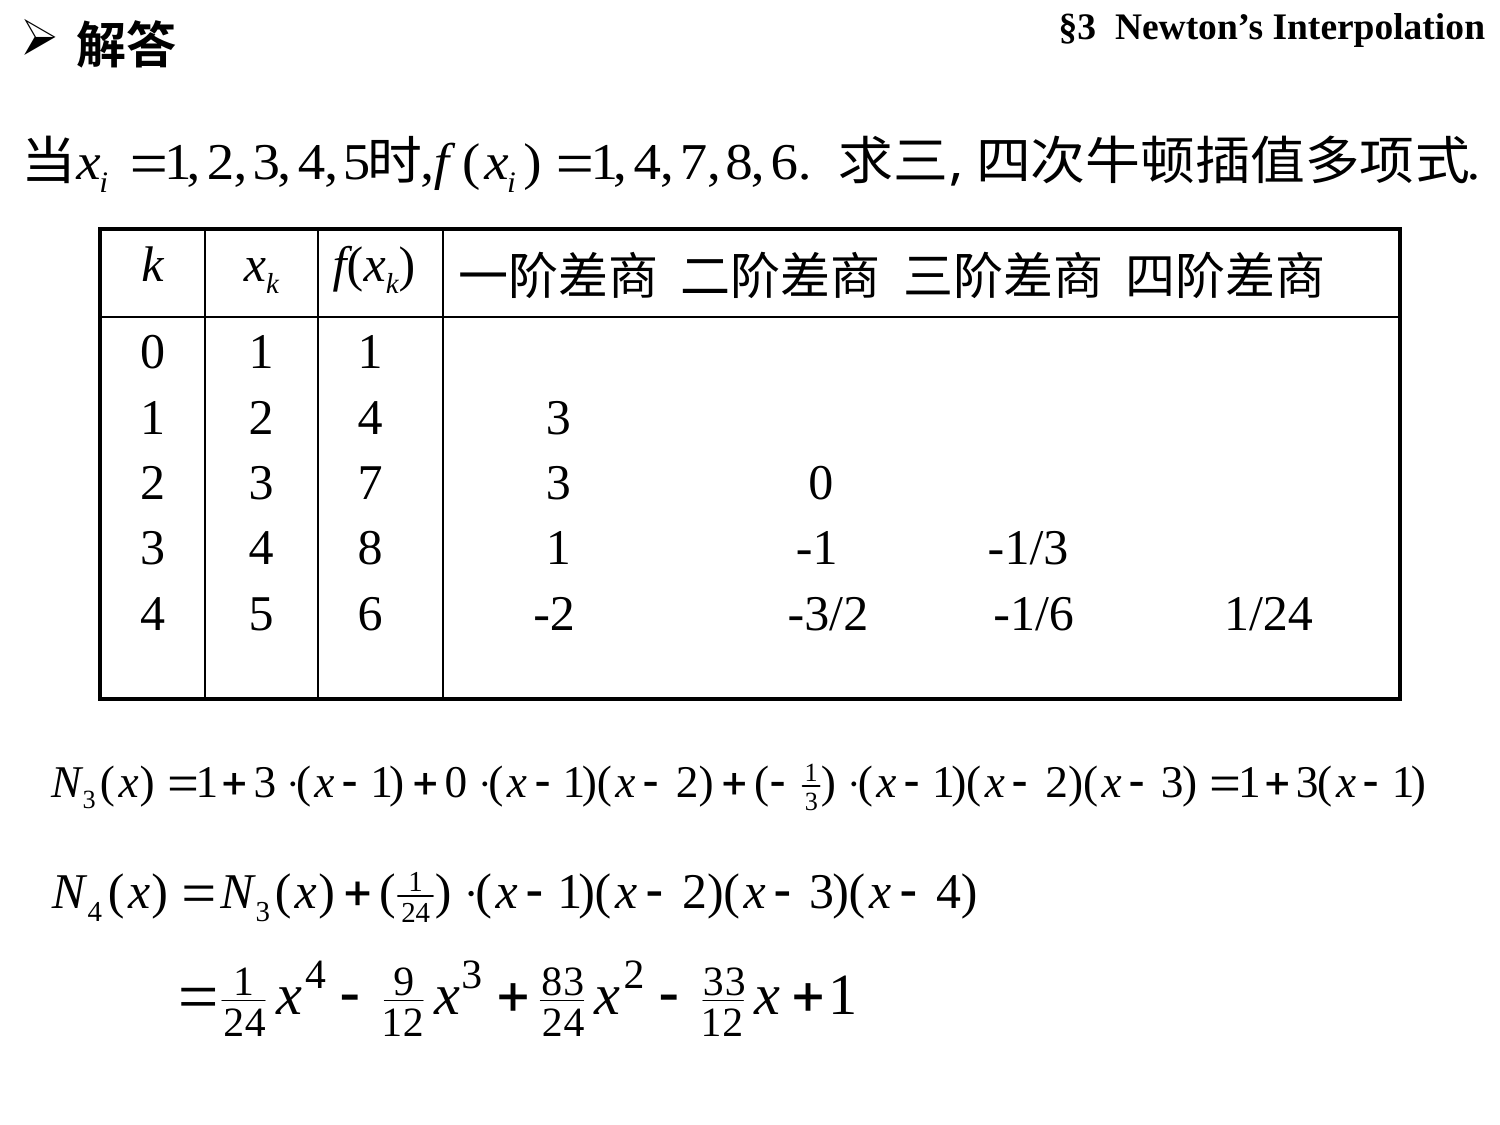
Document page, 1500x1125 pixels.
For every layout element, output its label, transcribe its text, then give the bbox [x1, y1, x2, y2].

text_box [17, 127, 1485, 206]
table_cell 1 4 7 8 6 [319, 318, 442, 697]
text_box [172, 952, 856, 1042]
text_box §3 Newton’s Interpolation [962, 0, 1500, 50]
table_cell 3 3 0 1 -1 -1/3 -2 -3/2 -1/6 1/24 [444, 318, 1398, 697]
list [41, 751, 1436, 821]
table_cell 0 1 2 3 4 [102, 318, 204, 697]
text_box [42, 858, 986, 934]
table_header xk [206, 231, 317, 316]
table_header f(xk) [319, 231, 442, 316]
table_cell 1 2 3 4 5 [206, 318, 317, 697]
table_header 一阶差商 二阶差商 三阶差商 四阶差商 [444, 231, 1398, 316]
text_box 解答 [5, 6, 715, 81]
table_header k [102, 231, 204, 316]
